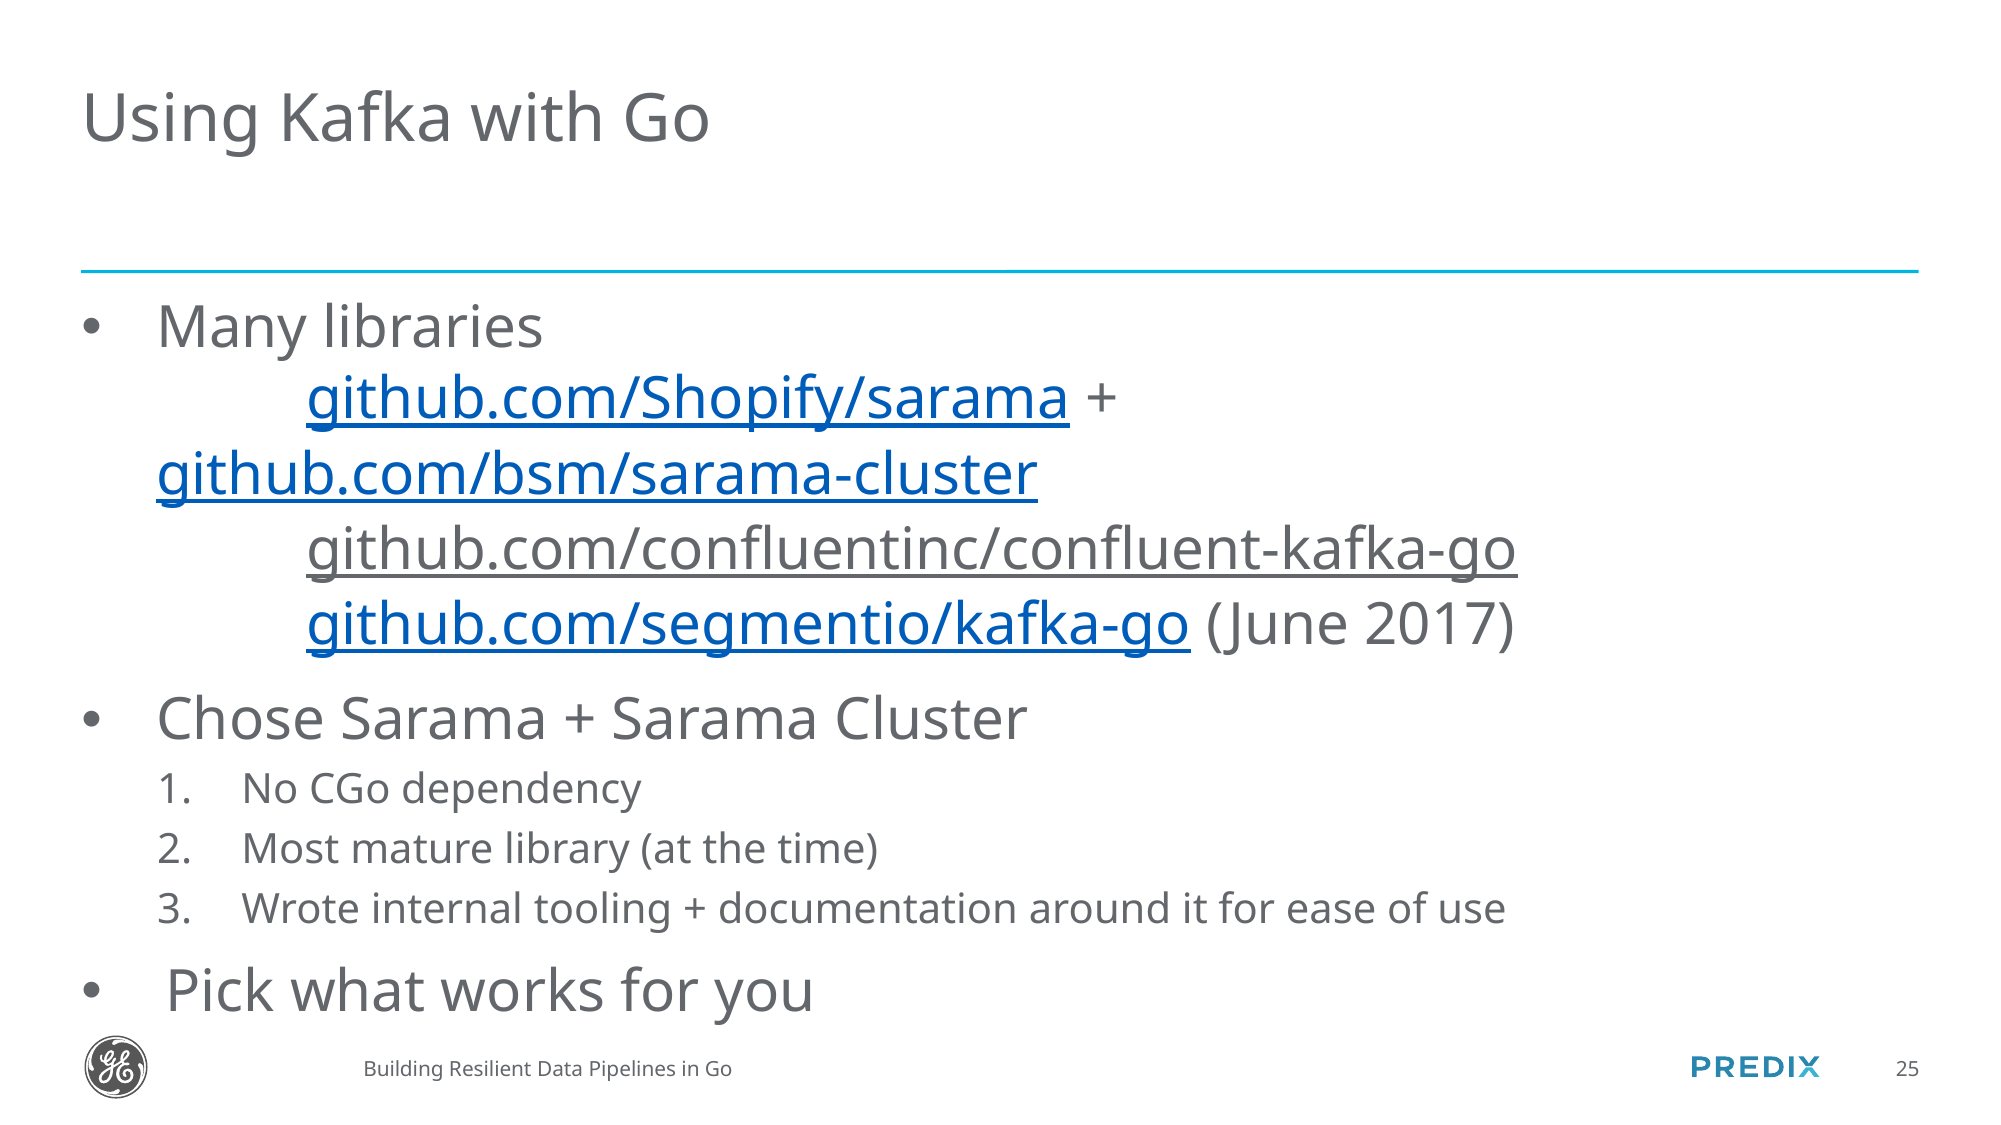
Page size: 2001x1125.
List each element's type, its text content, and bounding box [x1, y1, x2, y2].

title Using Kafka with Go [81, 83, 1919, 234]
footer Building Resilient Data Pipelines in Go [208, 1055, 738, 1086]
slide_number 25 [1865, 1055, 1920, 1086]
list Many libraries github.com/Shopify/sarama + github.com/bsm/sarama-cluster github.com/confluentinc/confluent-kafka-go github.com/segmentio/kafka-go (June 2017) Chose Sarama + Sarama Cluster No CGo dependency Most mature library (at the time) Wrote internal tooling + documentation around it for ease of use Pick what works for you [81, 294, 1919, 998]
